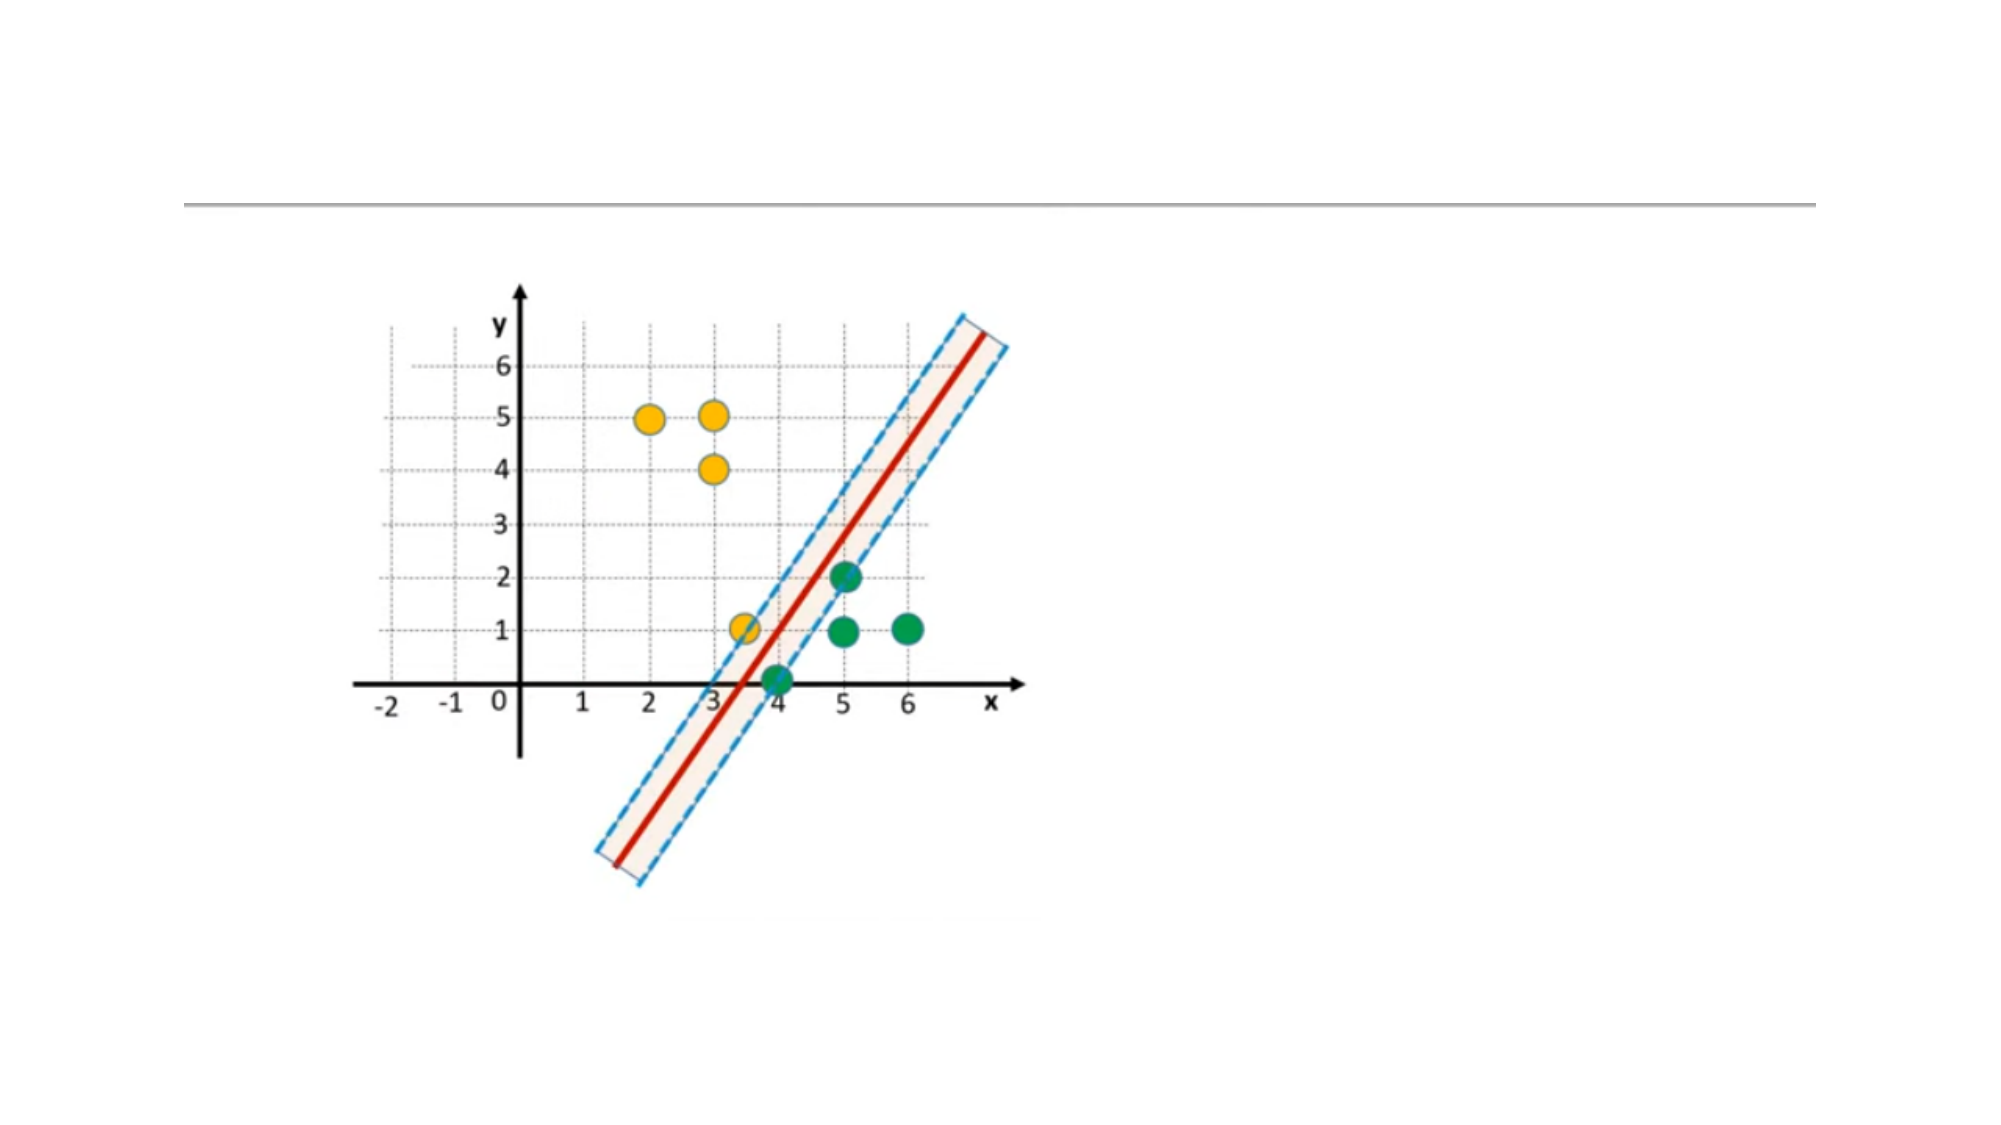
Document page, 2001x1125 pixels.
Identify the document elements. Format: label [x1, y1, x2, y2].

picture [184, 203, 1816, 921]
